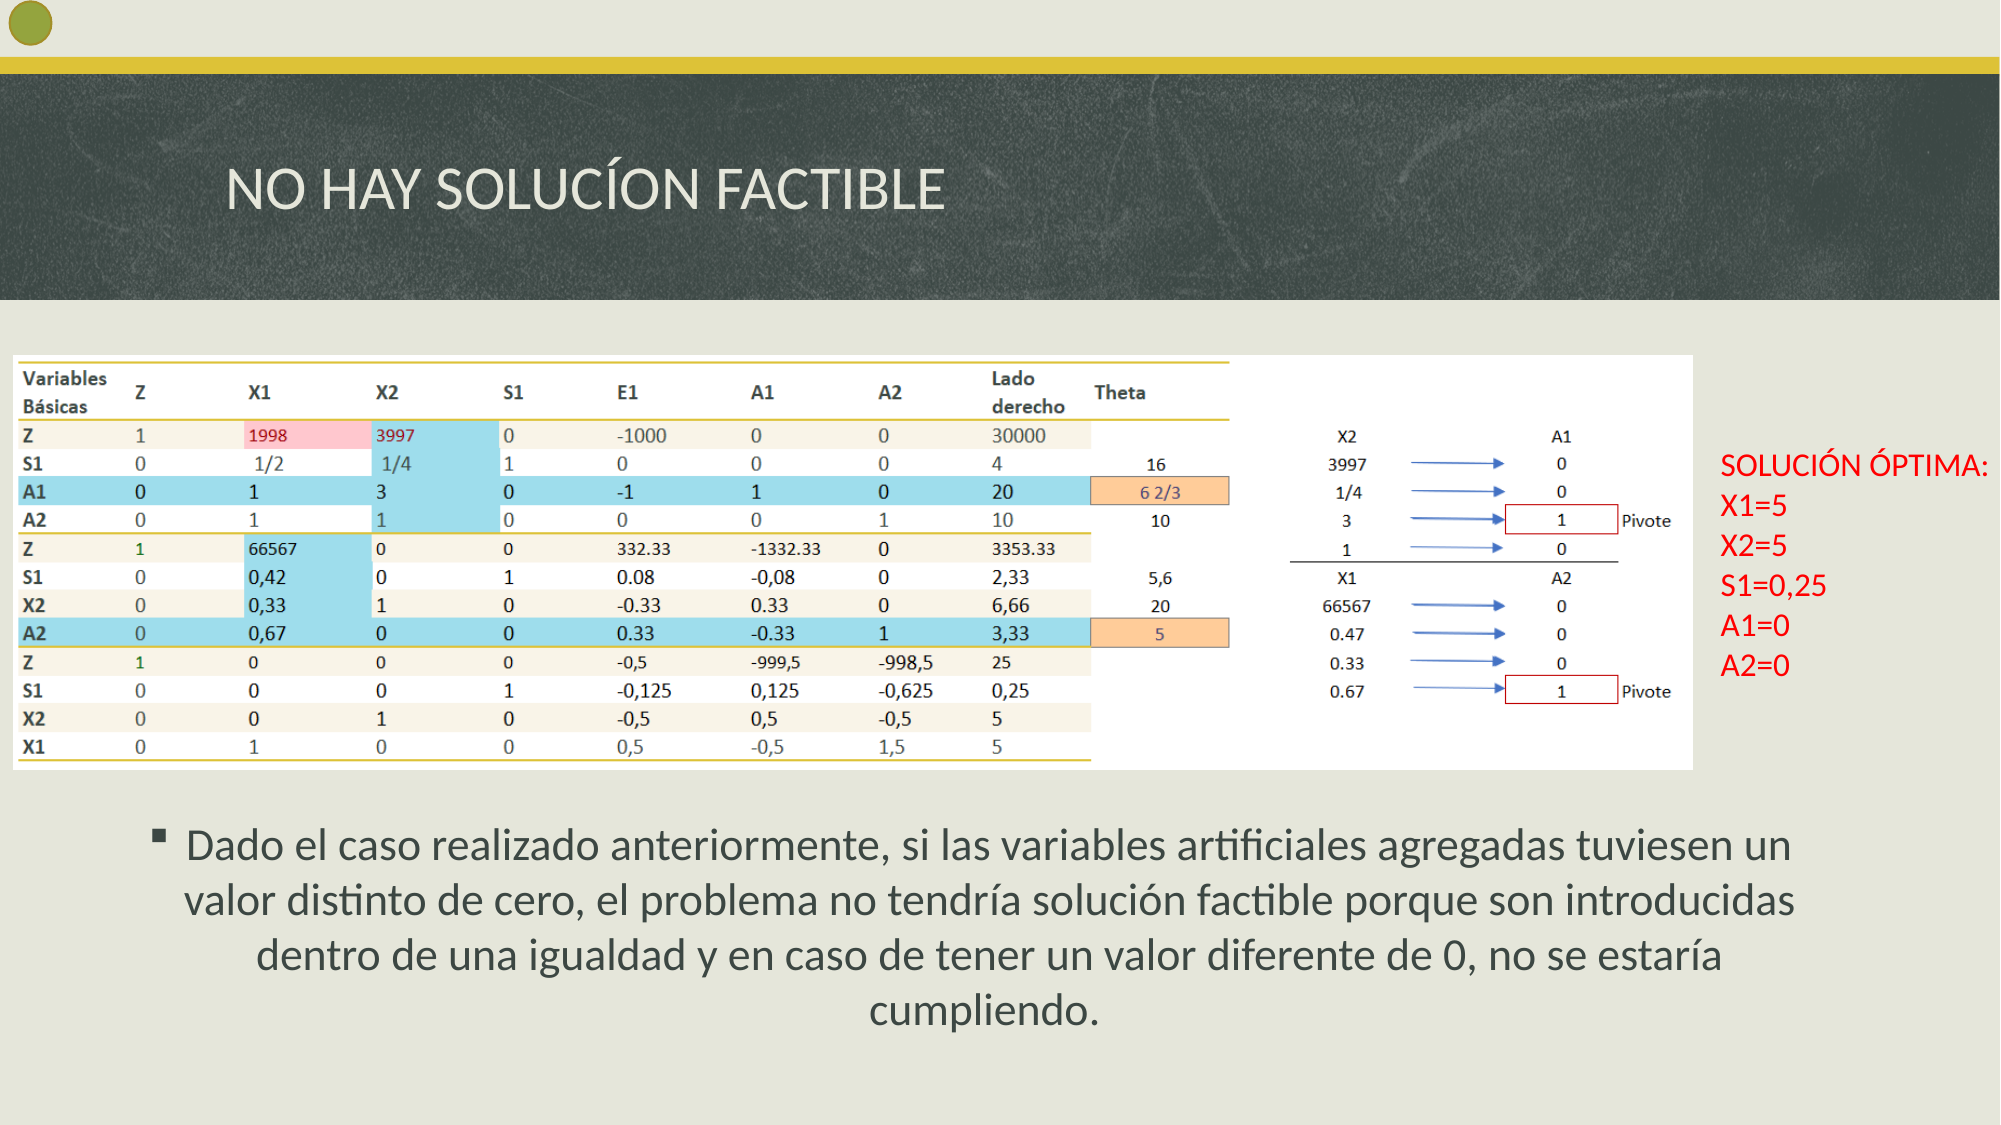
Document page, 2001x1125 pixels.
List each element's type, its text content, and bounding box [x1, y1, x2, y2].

list Dado el caso realizado anteriormente, si las variables artificiales agregadas tuviesen un valor distinto de cero, el problema no tendría solución factible porque son introducidas dentro de una igualdad y en caso de tener un valor diferente de 0, no se estaría cumpliendo. [106, 807, 1837, 1069]
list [13, 355, 1693, 770]
text_box SOLUCIÓN ÓPTIMA: X1=5 X2=5 S1=0,25 A1=0 A2=0 [1705, 436, 2000, 736]
title NO HAY SOLUCÍON FACTIBLE [210, 76, 1790, 300]
picture [0, 74, 2000, 300]
text_box [8, 0, 53, 46]
